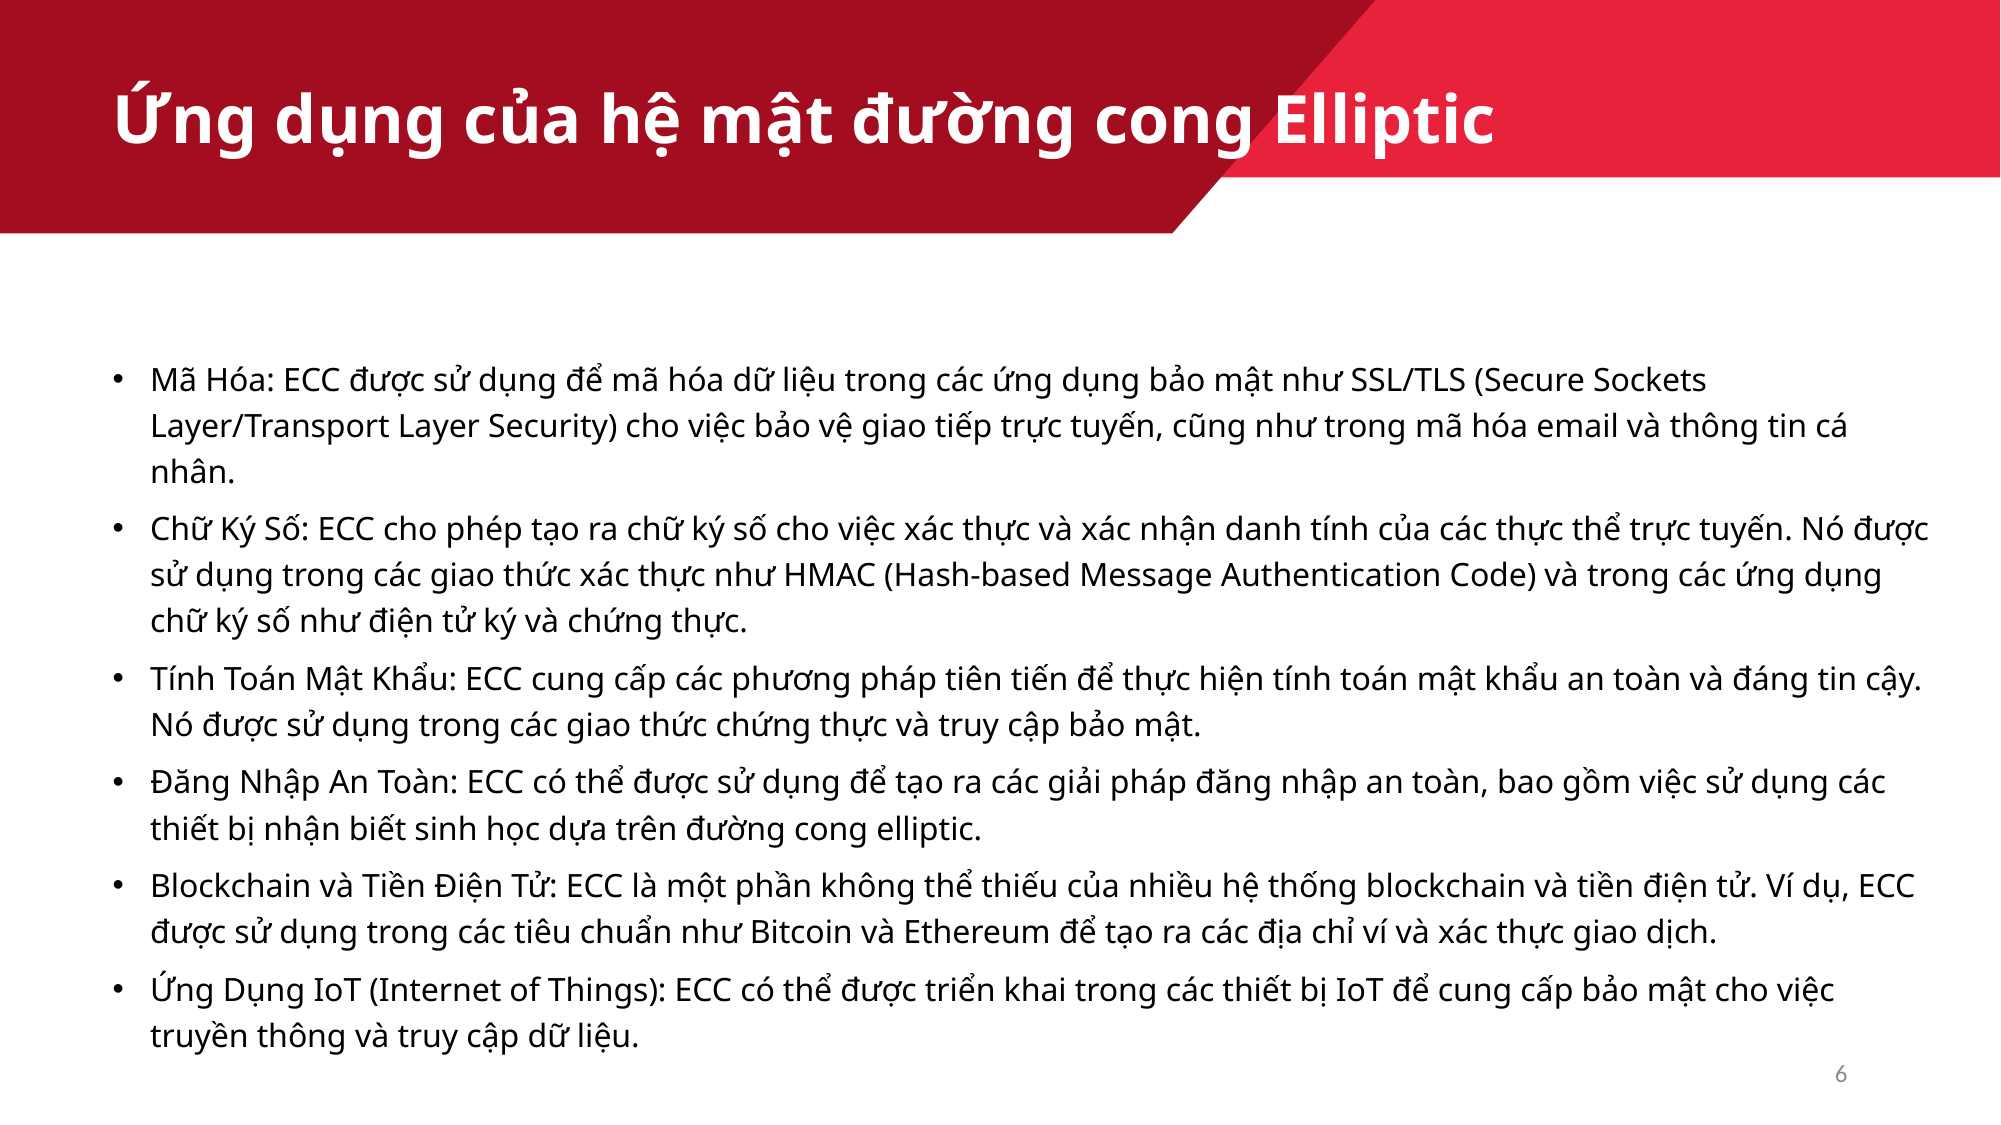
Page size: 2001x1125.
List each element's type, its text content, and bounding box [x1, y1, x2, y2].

list Mã Hóa: ECC được sử dụng để mã hóa dữ liệu trong các ứng dụng bảo mật như SSL/TLS (Secure Sockets Layer/Transport Layer Security) cho việc bảo vệ giao tiếp trực tuyến, cũng như trong mã hóa email và thông tin cá nhân. Chữ Ký Số: ECC cho phép tạo ra chữ ký số cho việc xác thực và xác nhận danh tính của các thực thể trực tuyến. Nó được sử dụng trong các giao thức xác thực như HMAC (Hash-based Message Authentication Code) và trong các ứng dụng chữ ký số như điện tử ký và chứng thực. Tính Toán Mật Khẩu: ECC cung cấp các phương pháp tiên tiến để thực hiện tính toán mật khẩu an toàn và đáng tin cậy. Nó được sử dụng trong các giao thức chứng thực và truy cập bảo mật. Đăng Nhập An Toàn: ECC có thể được sử dụng để tạo ra các giải pháp đăng nhập an toàn, bao gồm việc sử dụng các thiết bị nhận biết sinh học dựa trên đường cong elliptic. Blockchain và Tiền Điện Tử: ECC là một phần không thể thiếu của nhiều hệ thống blockchain và tiền điện tử. Ví dụ, ECC được sử dụng trong các tiêu chuẩn như Bitcoin và Ethereum để tạo ra các địa chỉ ví và xác thực giao dịch. Ứng Dụng IoT (Internet of Things): ECC có thể được triển khai trong các thiết bị IoT để cung cấp bảo mật cho việc truyền thông và truy cập dữ liệu. [97, 343, 1957, 1073]
title Ứng dụng của hệ mật đường cong Elliptic [97, 65, 1957, 178]
slide_number 6 [1412, 1073, 1863, 1103]
